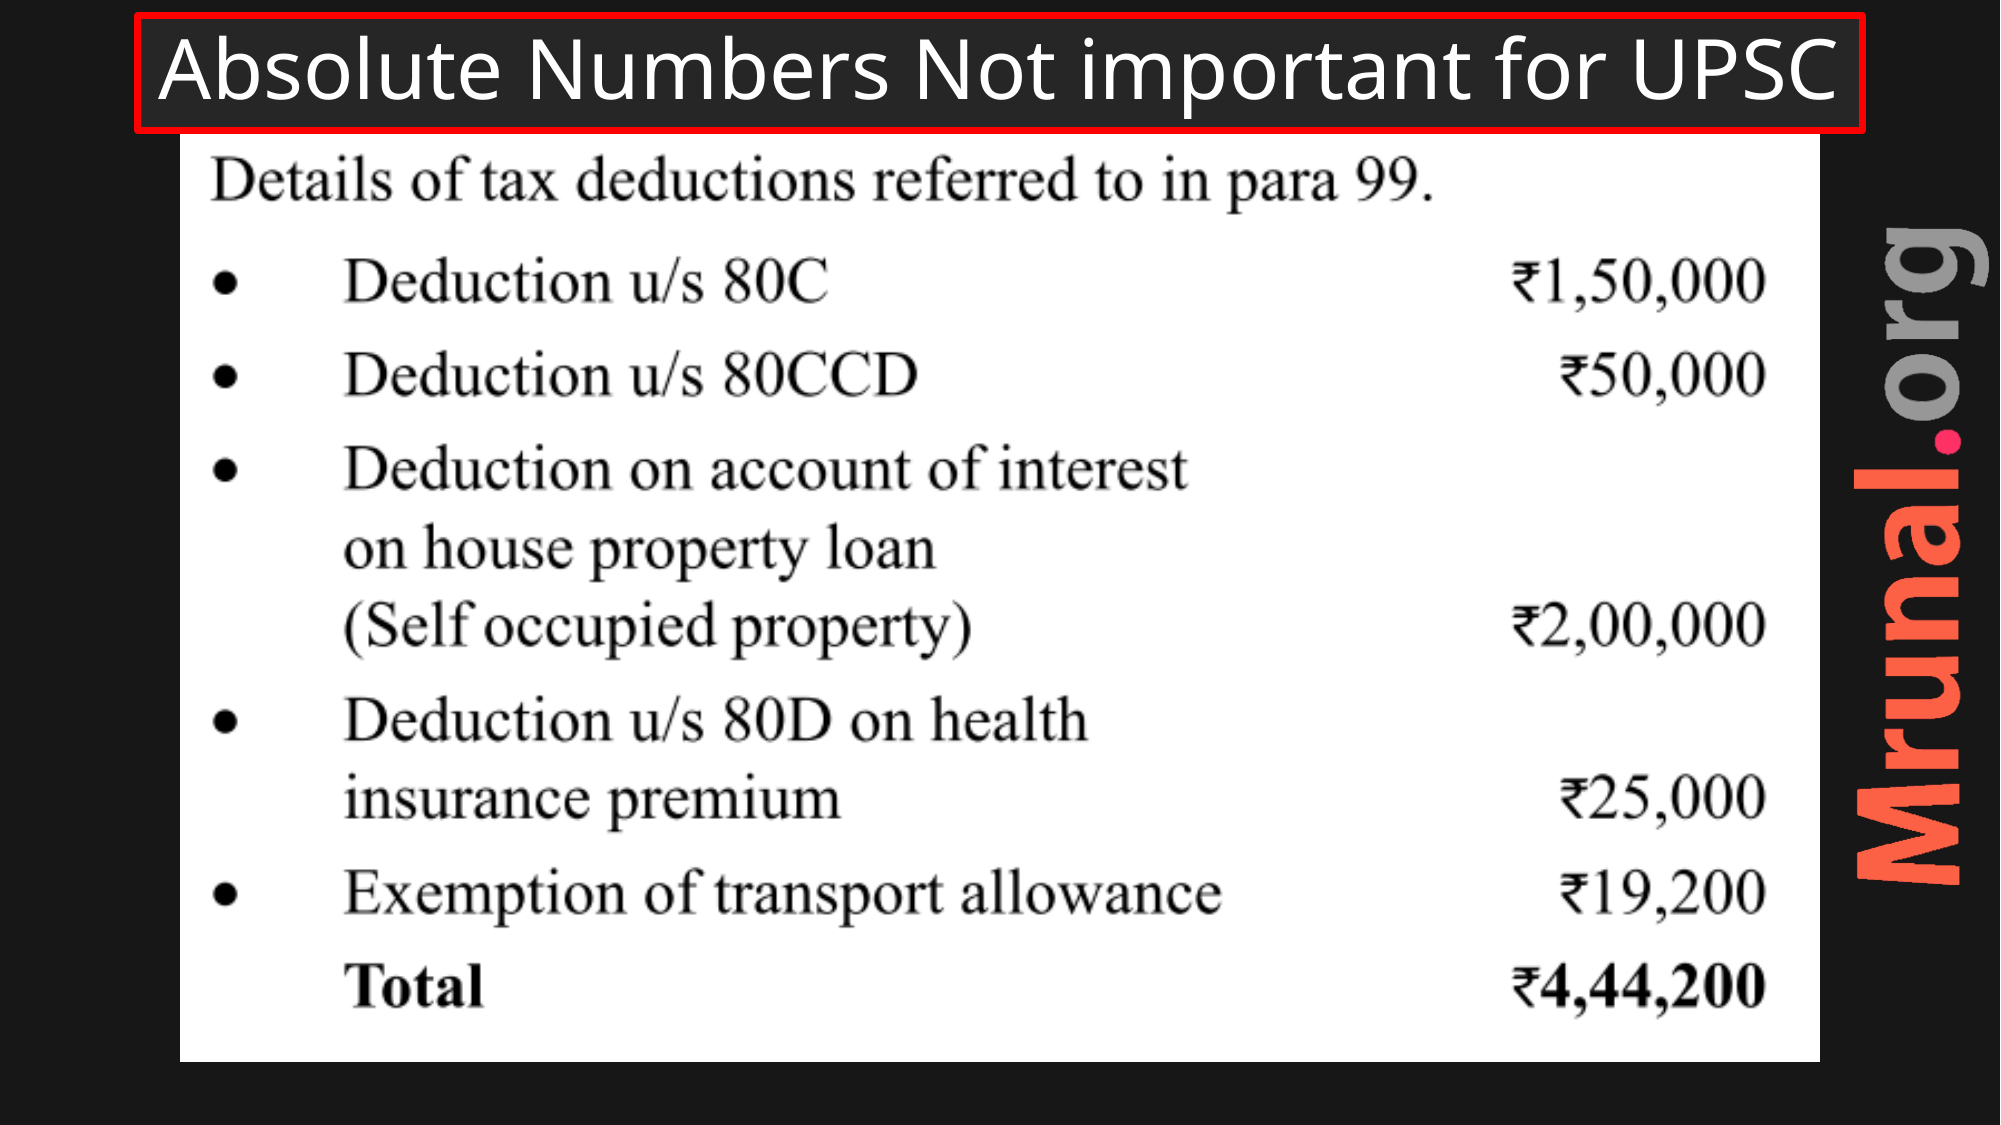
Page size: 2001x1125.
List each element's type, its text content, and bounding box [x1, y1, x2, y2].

title Absolute Numbers Not important for UPSC [134, 12, 1866, 134]
picture [1832, 223, 2000, 894]
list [179, 130, 1820, 1062]
